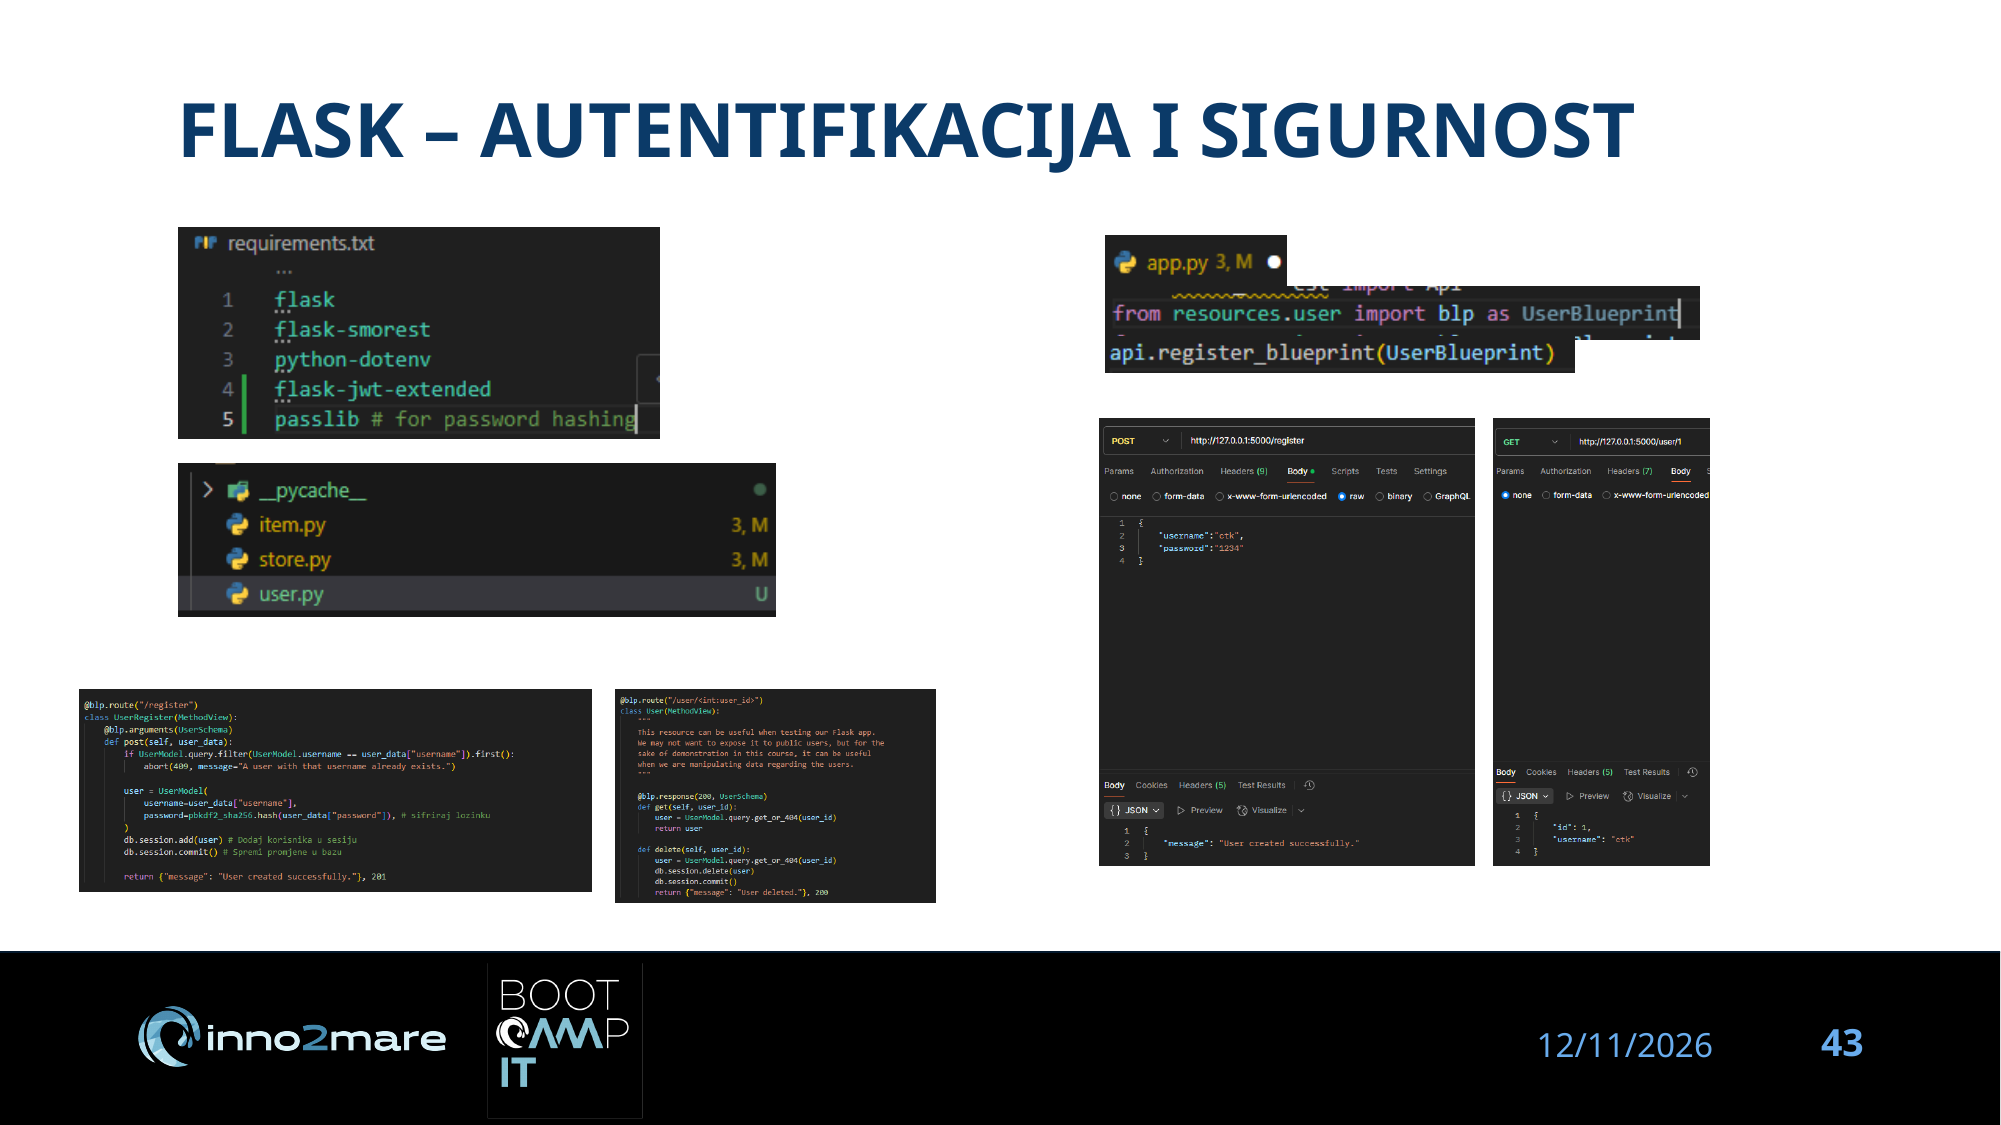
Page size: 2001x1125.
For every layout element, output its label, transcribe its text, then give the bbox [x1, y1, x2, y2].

picture [1099, 418, 1475, 867]
text_box FLASK – Autentifikacija i sigurnost [162, 62, 1888, 203]
picture [178, 463, 776, 617]
picture [178, 227, 660, 439]
picture [1105, 336, 1575, 373]
picture [138, 957, 690, 1124]
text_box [1105, 235, 1700, 340]
picture [79, 689, 592, 892]
picture [615, 689, 936, 903]
picture [1493, 418, 1710, 867]
